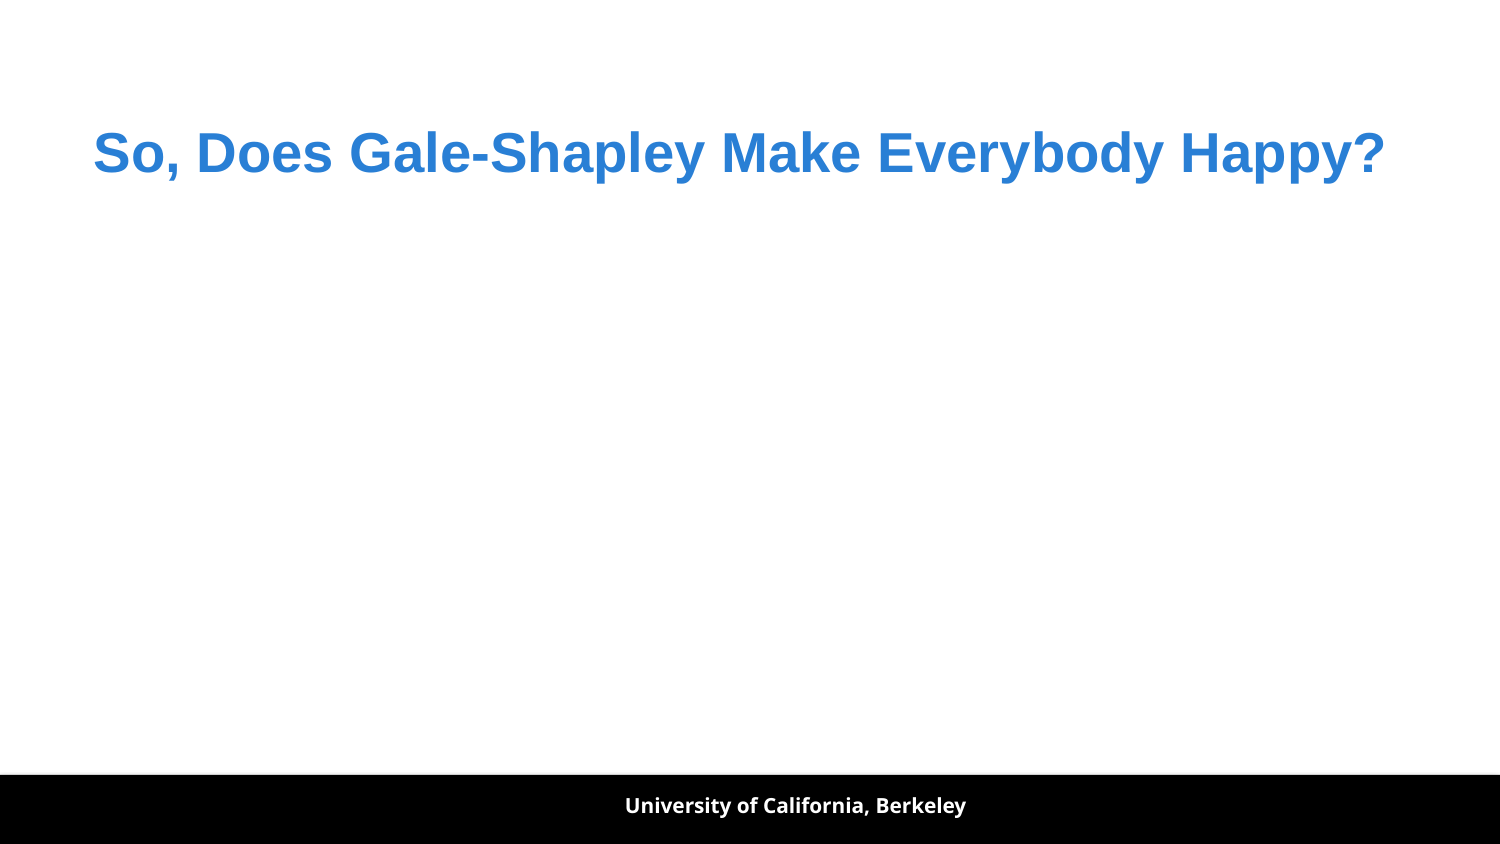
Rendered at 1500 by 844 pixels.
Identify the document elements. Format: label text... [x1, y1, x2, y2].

title So, Does Gale-Shapley Make Everybody Happy? [78, 71, 1438, 229]
footer University of California, Berkeley [320, 785, 1271, 838]
